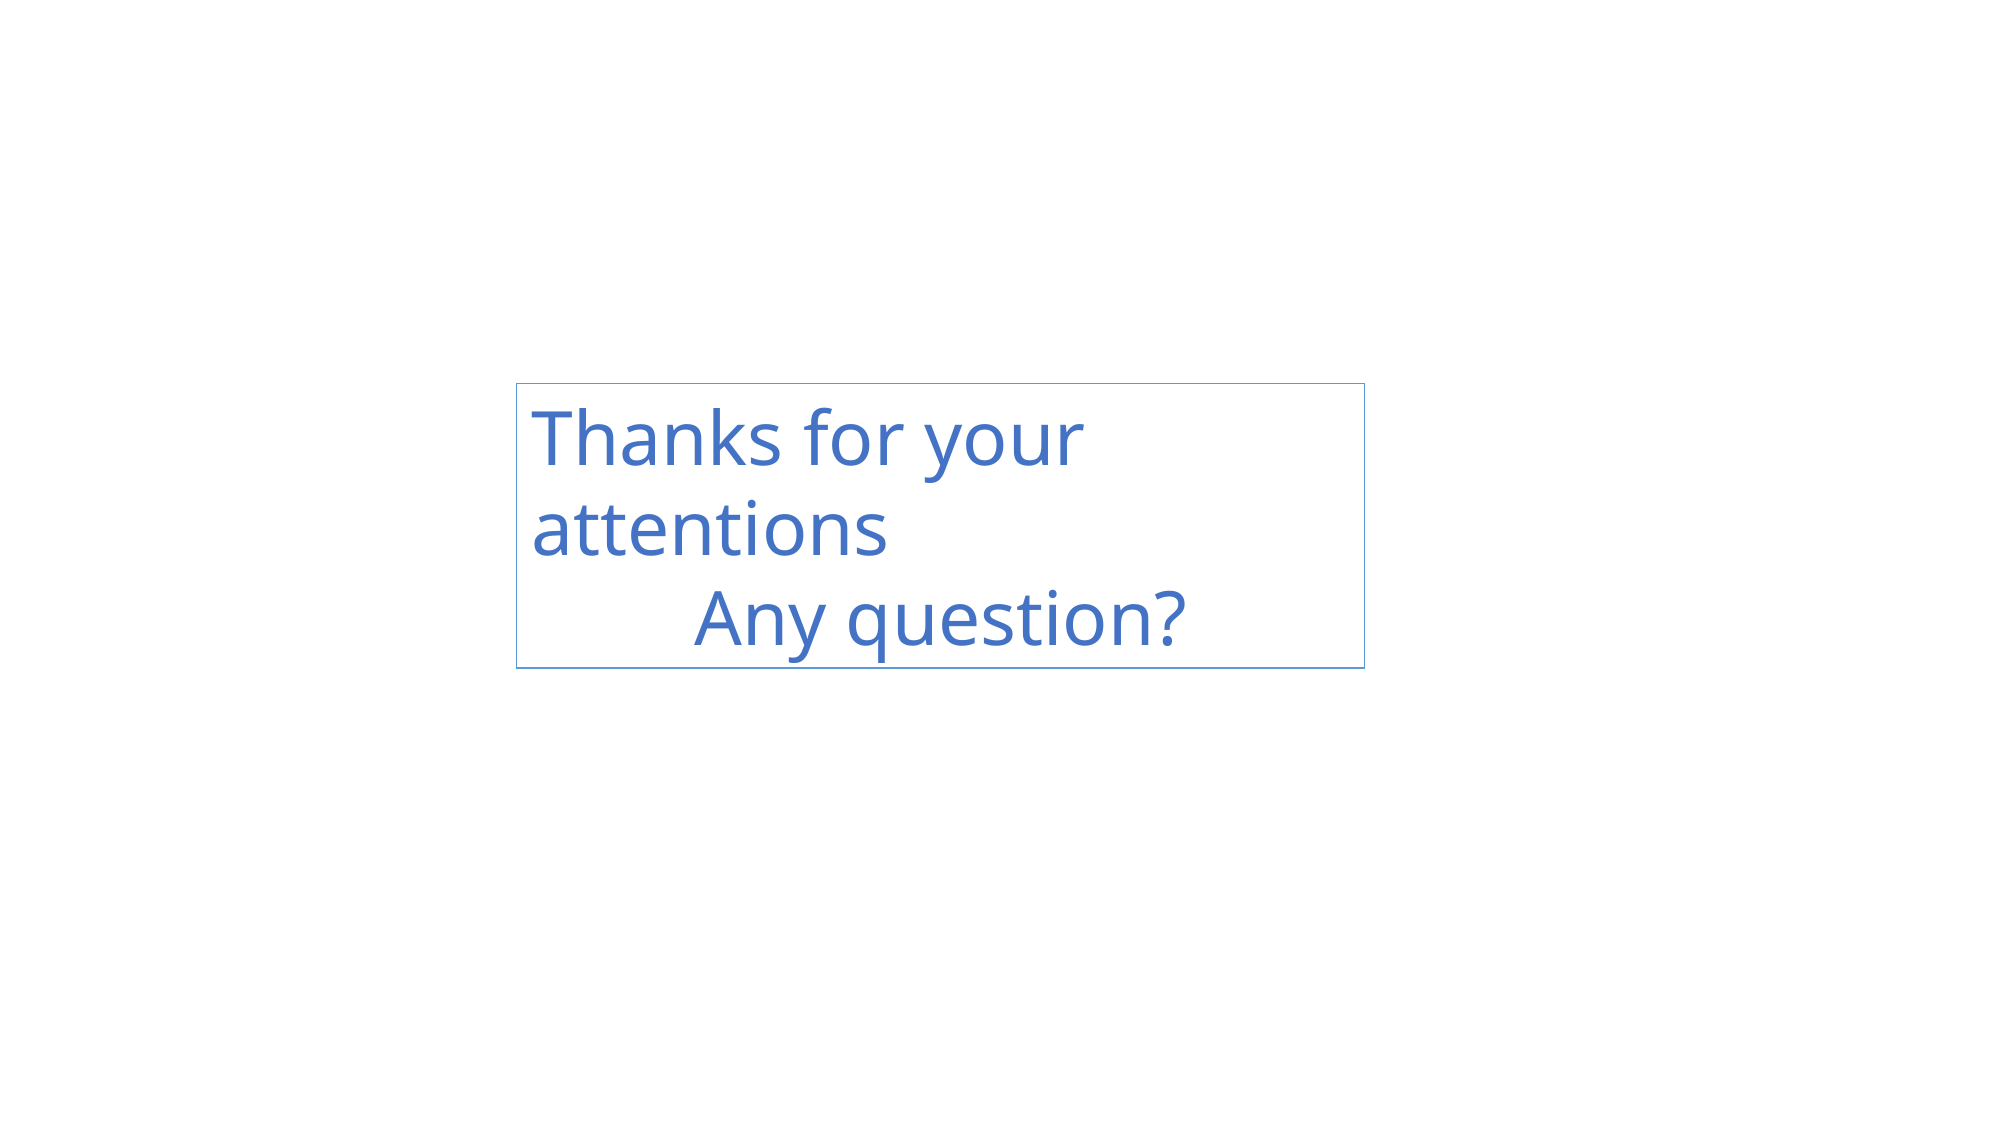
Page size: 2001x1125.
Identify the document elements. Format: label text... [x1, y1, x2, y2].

text_box Thanks for your attentions Any question? [516, 383, 1365, 669]
